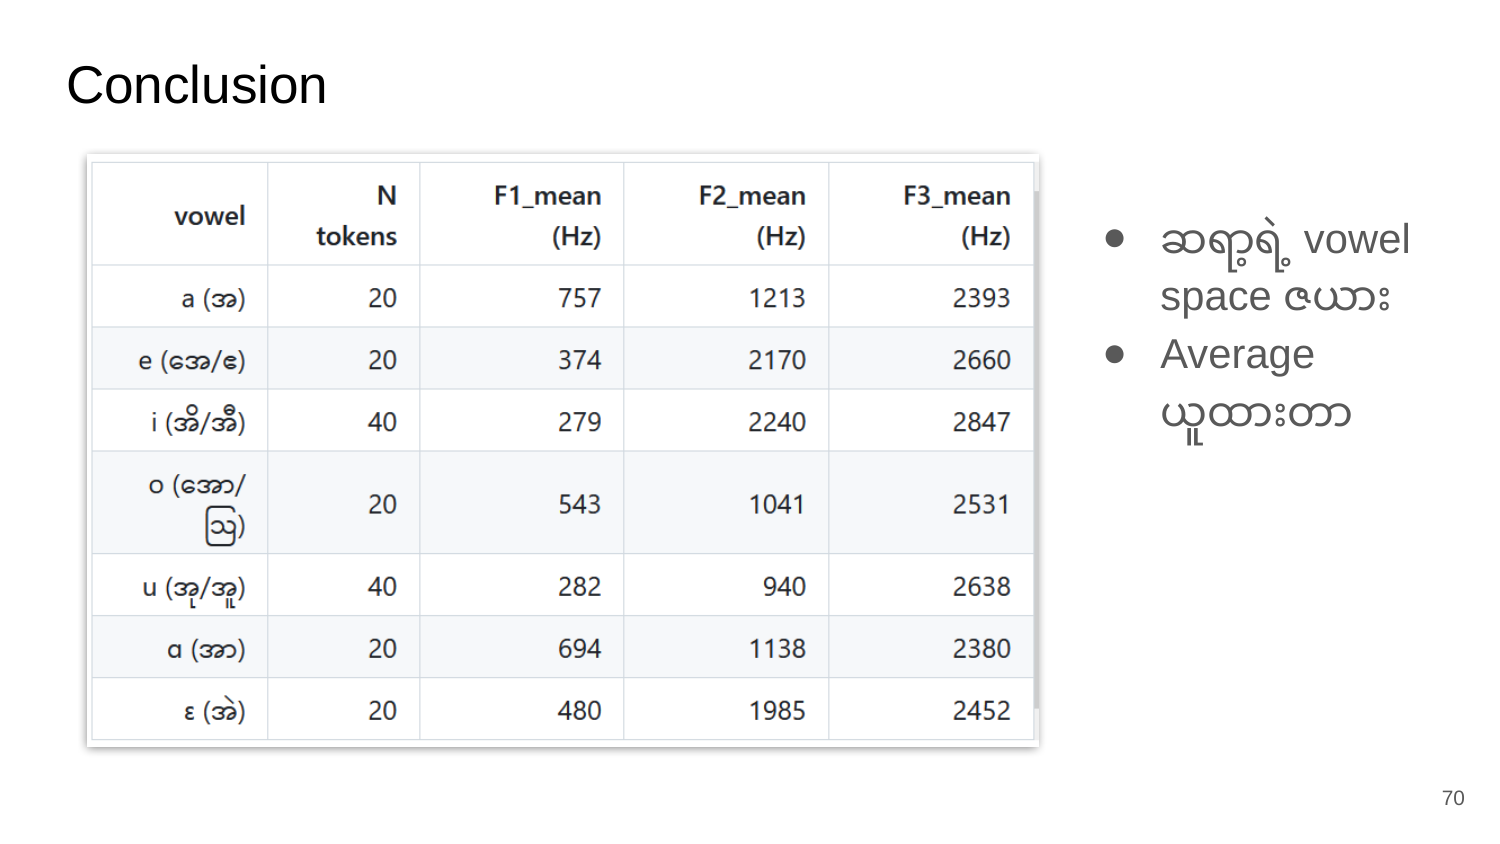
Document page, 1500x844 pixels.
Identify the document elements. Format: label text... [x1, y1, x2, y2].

picture [87, 154, 1039, 747]
slide_number ‹#› [1389, 764, 1480, 830]
list ဆရာ့ရဲ့ vowel space ဇယား Average ယူထားတာ [1070, 189, 1449, 532]
title Conclusion [51, 35, 1449, 130]
